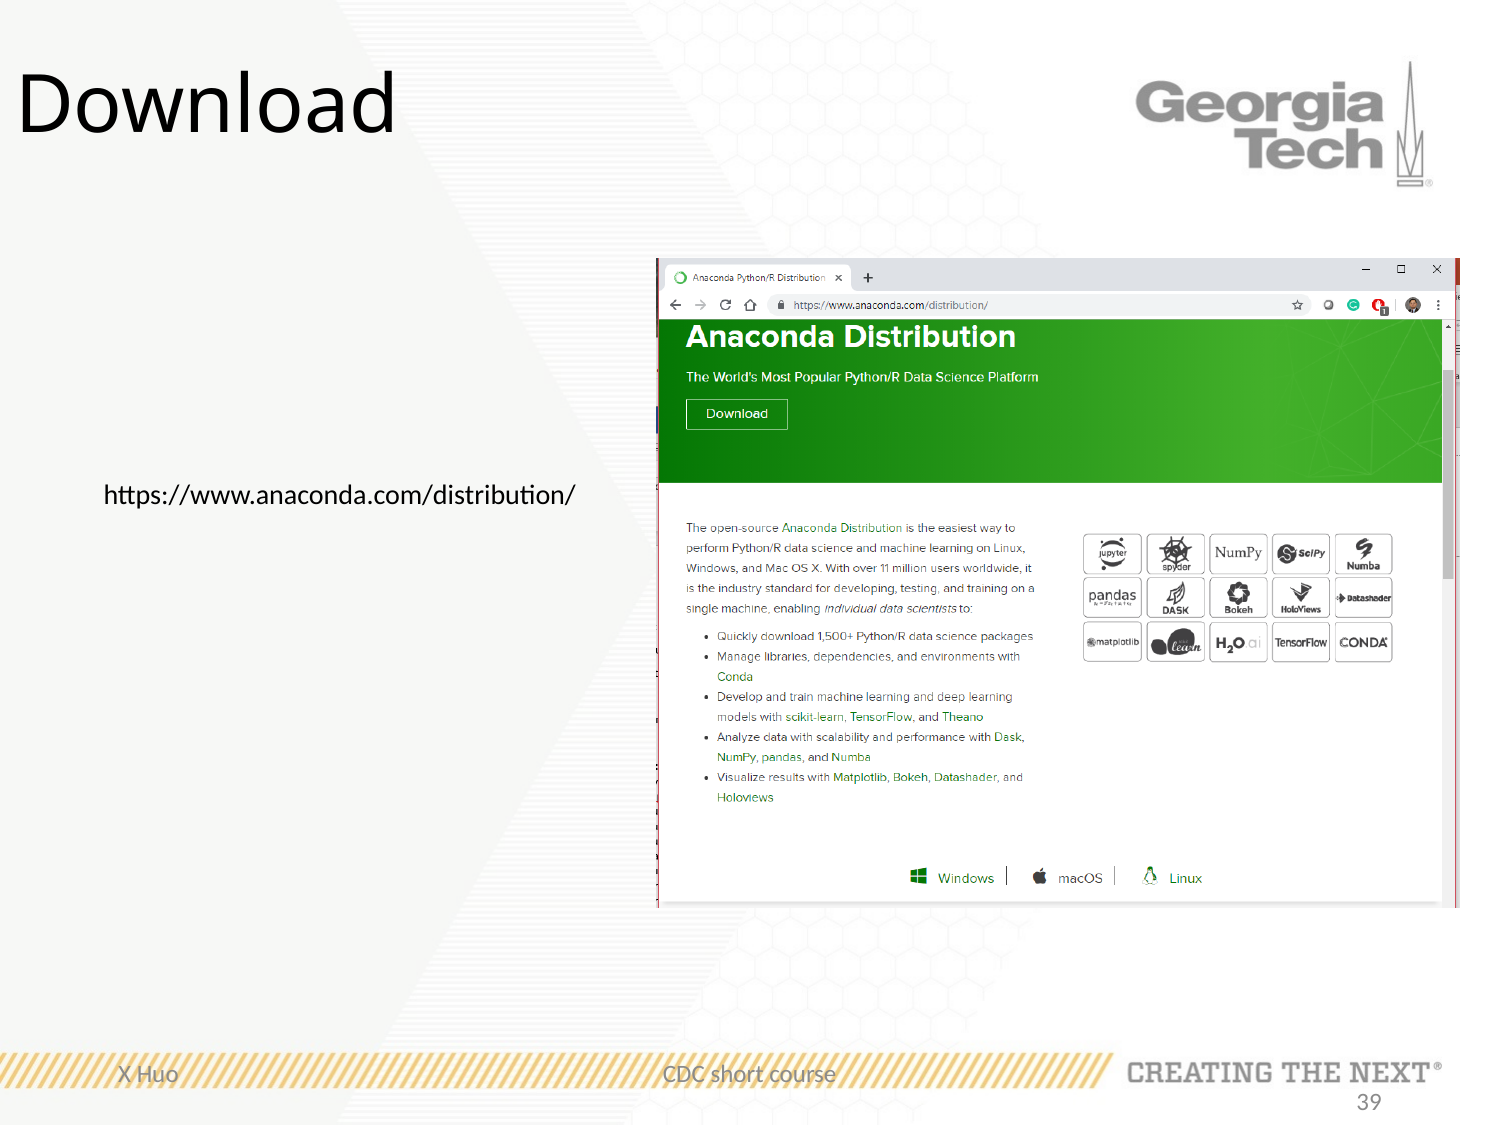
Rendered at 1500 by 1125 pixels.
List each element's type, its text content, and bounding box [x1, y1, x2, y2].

slide_number X Huo [103, 1042, 441, 1103]
picture [656, 258, 1460, 908]
slide_number 39 [1059, 1070, 1397, 1125]
text_box https://www.anaconda.com/distribution/ [88, 468, 592, 518]
footer CDC short course [496, 1042, 1004, 1103]
text_box [0, 0, 1500, 1125]
title Download [0, 55, 1133, 158]
